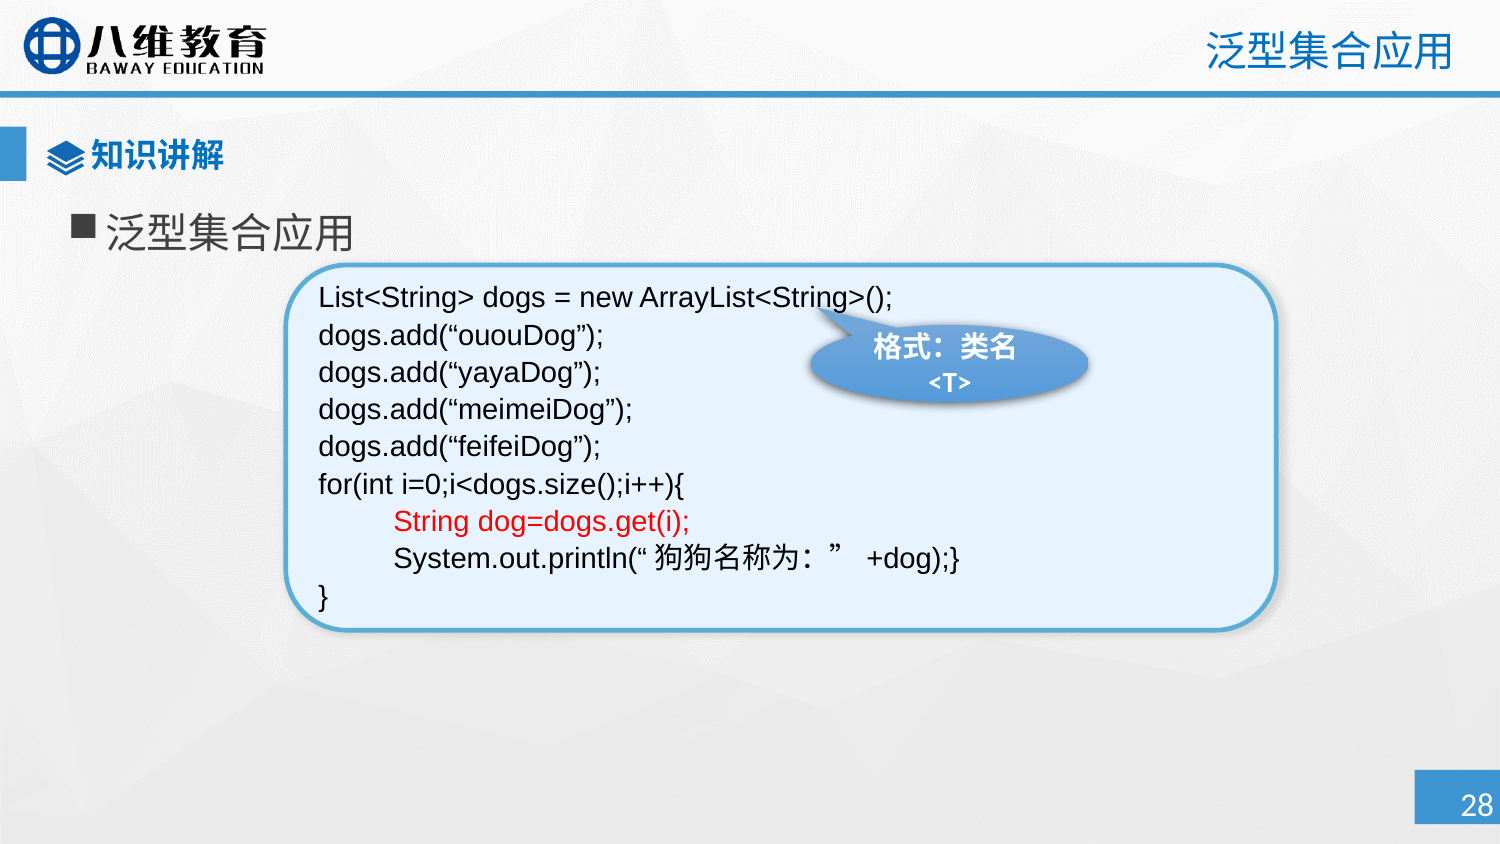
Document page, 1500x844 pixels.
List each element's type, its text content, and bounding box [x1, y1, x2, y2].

picture [0, 98, 1500, 844]
text_box 格式：类名<T> [811, 307, 1089, 402]
picture [0, 0, 1500, 91]
title 泛型集合应用 [360, 23, 1471, 84]
list 泛型集合应用 [53, 197, 1424, 713]
subtitle 知识讲解 [76, 126, 1306, 186]
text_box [46, 140, 86, 176]
text_box List<String> dogs = new ArrayList<String>(); dogs.add(“ououDog”); dogs.add(“yayaDog”); dogs.add(“meimeiDog”); dogs.add(“feifeiDog”); for(int i=0;i<dogs.size();i++){ String dog=dogs.get(i); System.out.println(“狗狗名称为：”+dog);} } [285, 264, 1277, 631]
